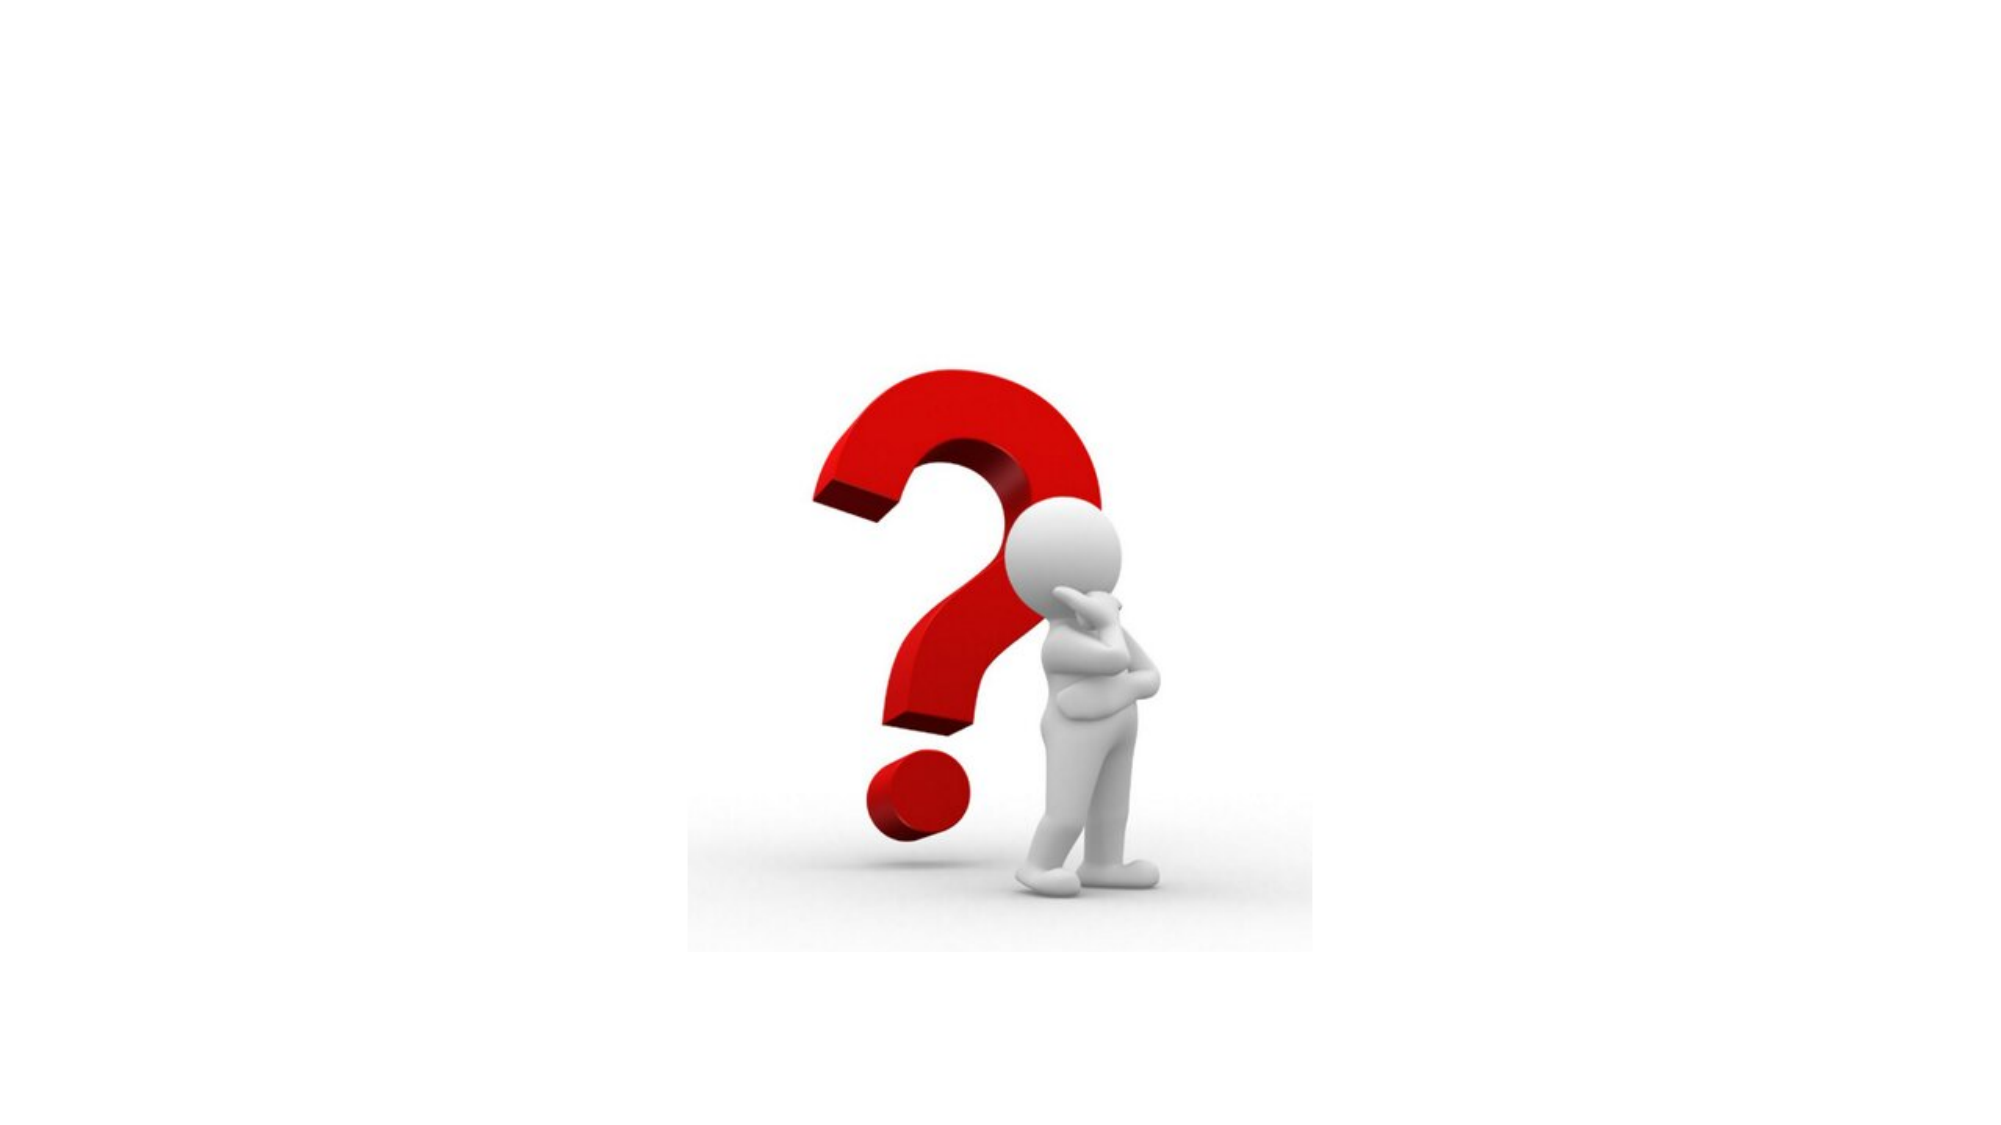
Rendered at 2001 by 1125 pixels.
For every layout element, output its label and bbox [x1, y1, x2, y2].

list [687, 343, 1313, 952]
